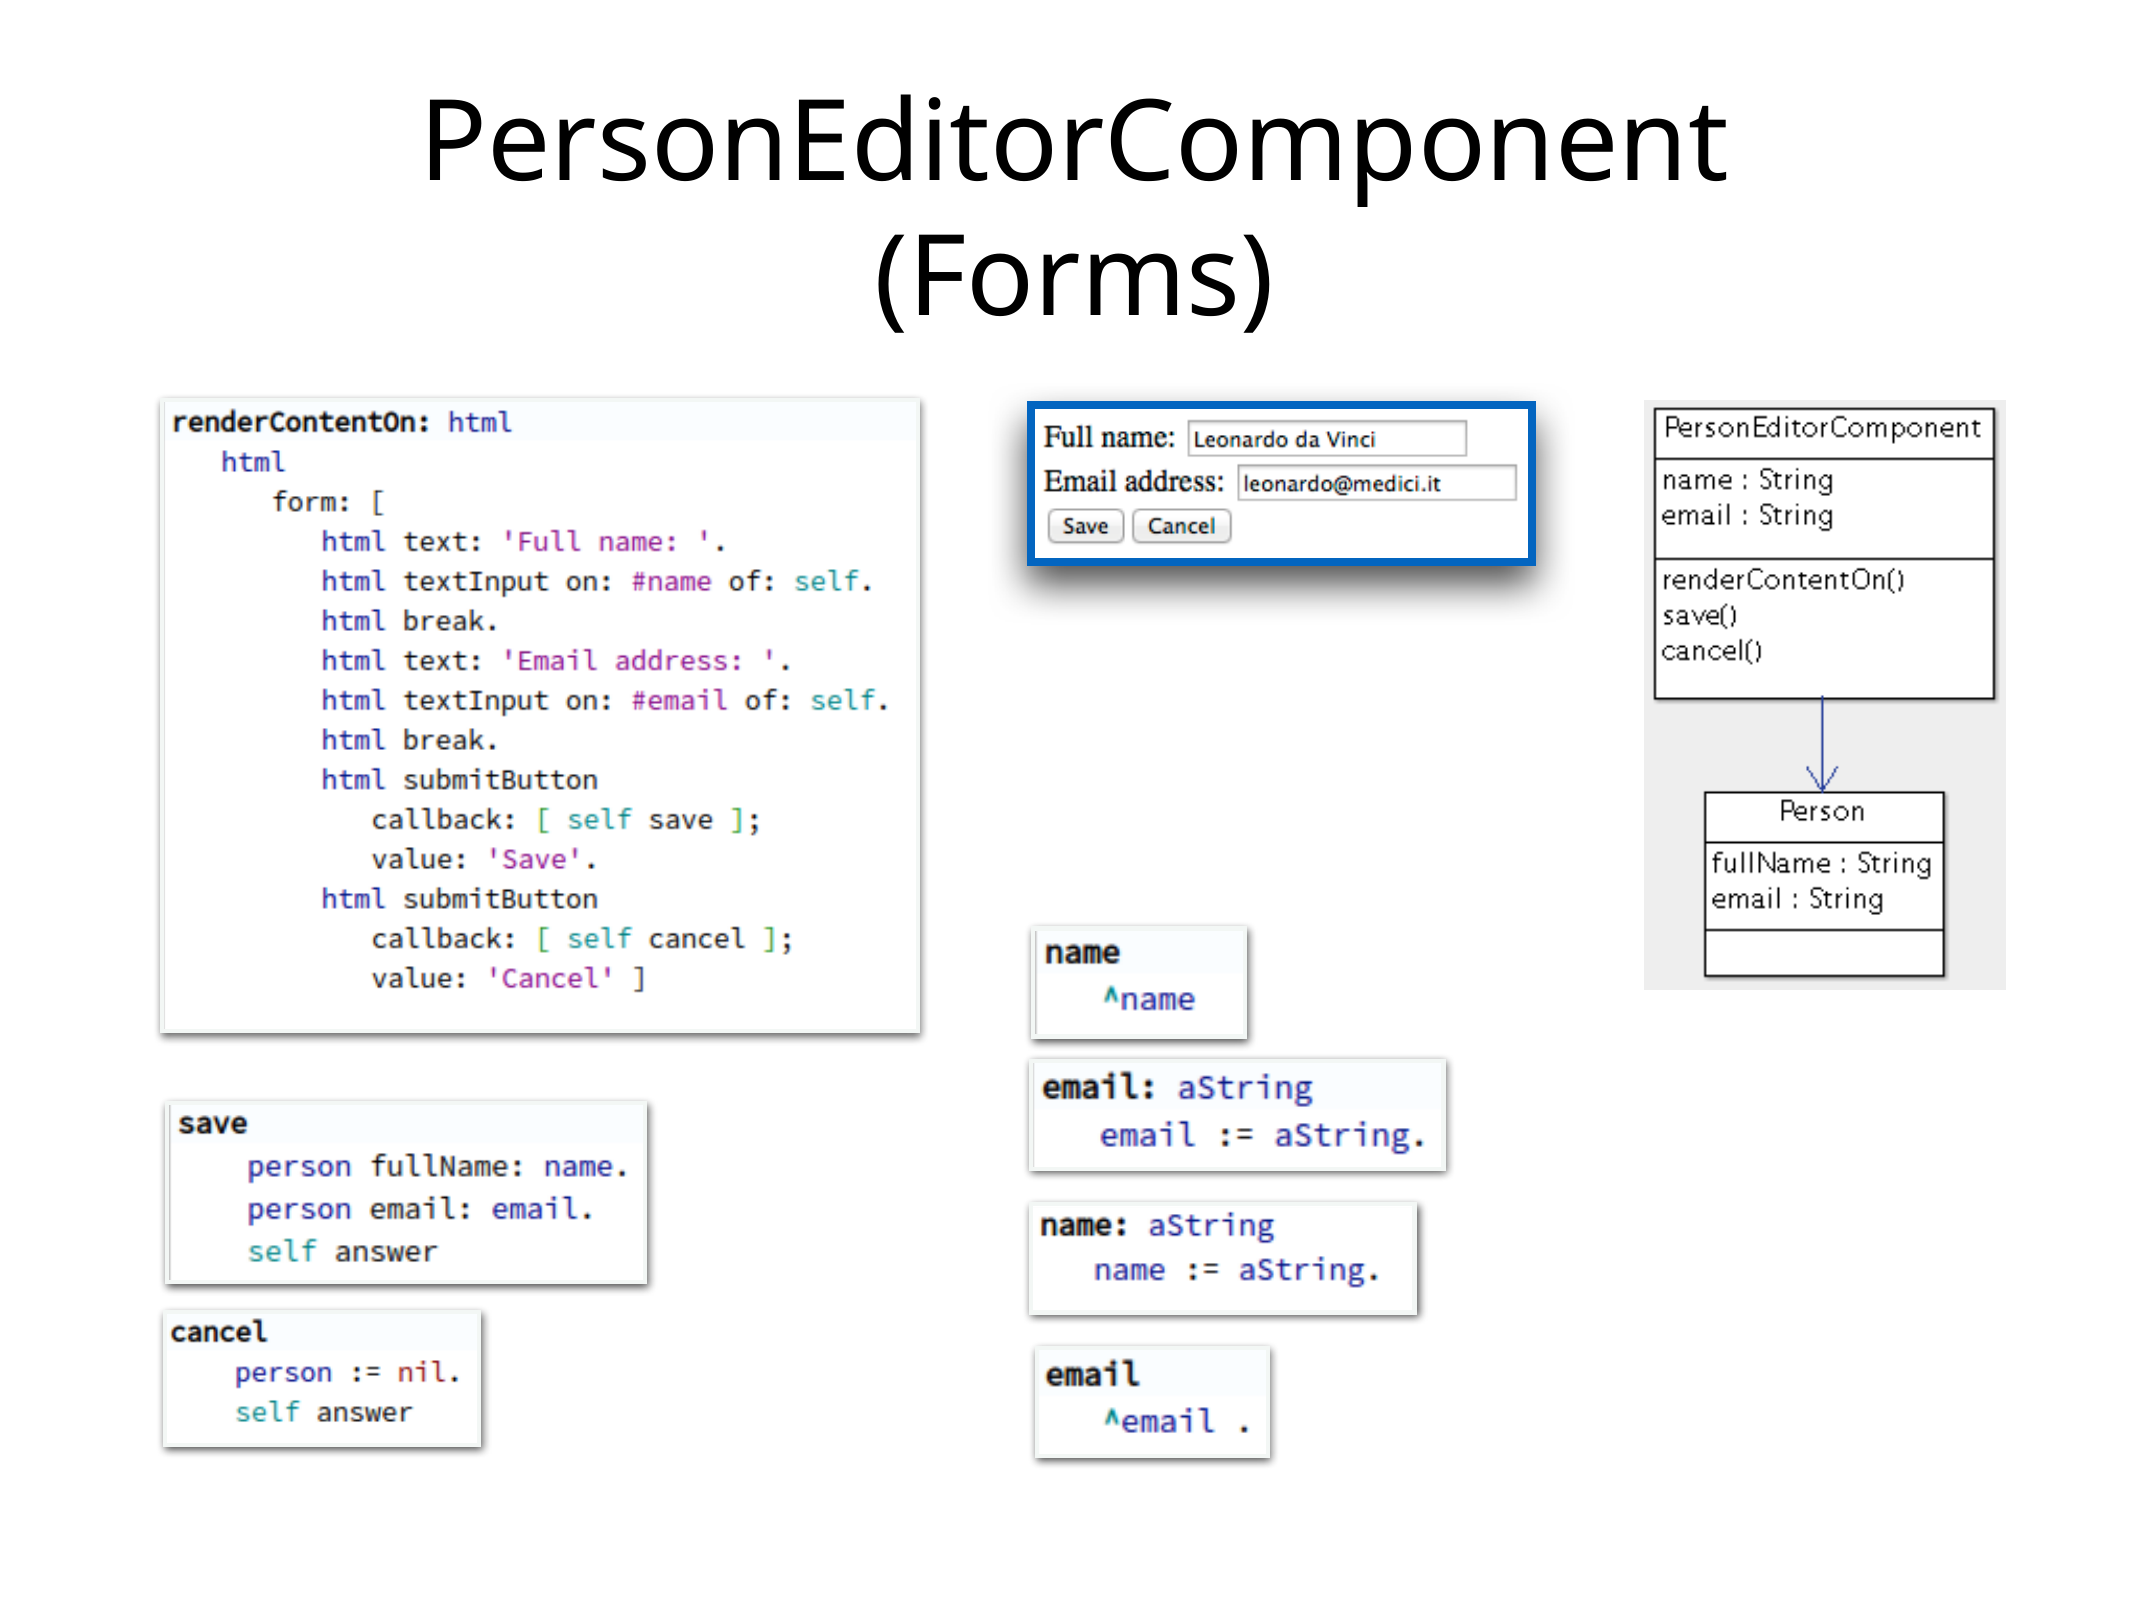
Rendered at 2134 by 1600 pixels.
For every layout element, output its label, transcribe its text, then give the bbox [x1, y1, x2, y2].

picture [1033, 1206, 1413, 1311]
picture [168, 1104, 644, 1280]
picture [166, 1313, 477, 1444]
picture [1038, 1349, 1267, 1455]
picture [1034, 930, 1244, 1035]
picture [163, 401, 917, 1030]
picture [1034, 408, 1529, 559]
title PersonEditorComponent (Forms) [163, 25, 1986, 381]
picture [1032, 1062, 1442, 1167]
picture [1644, 399, 2006, 990]
